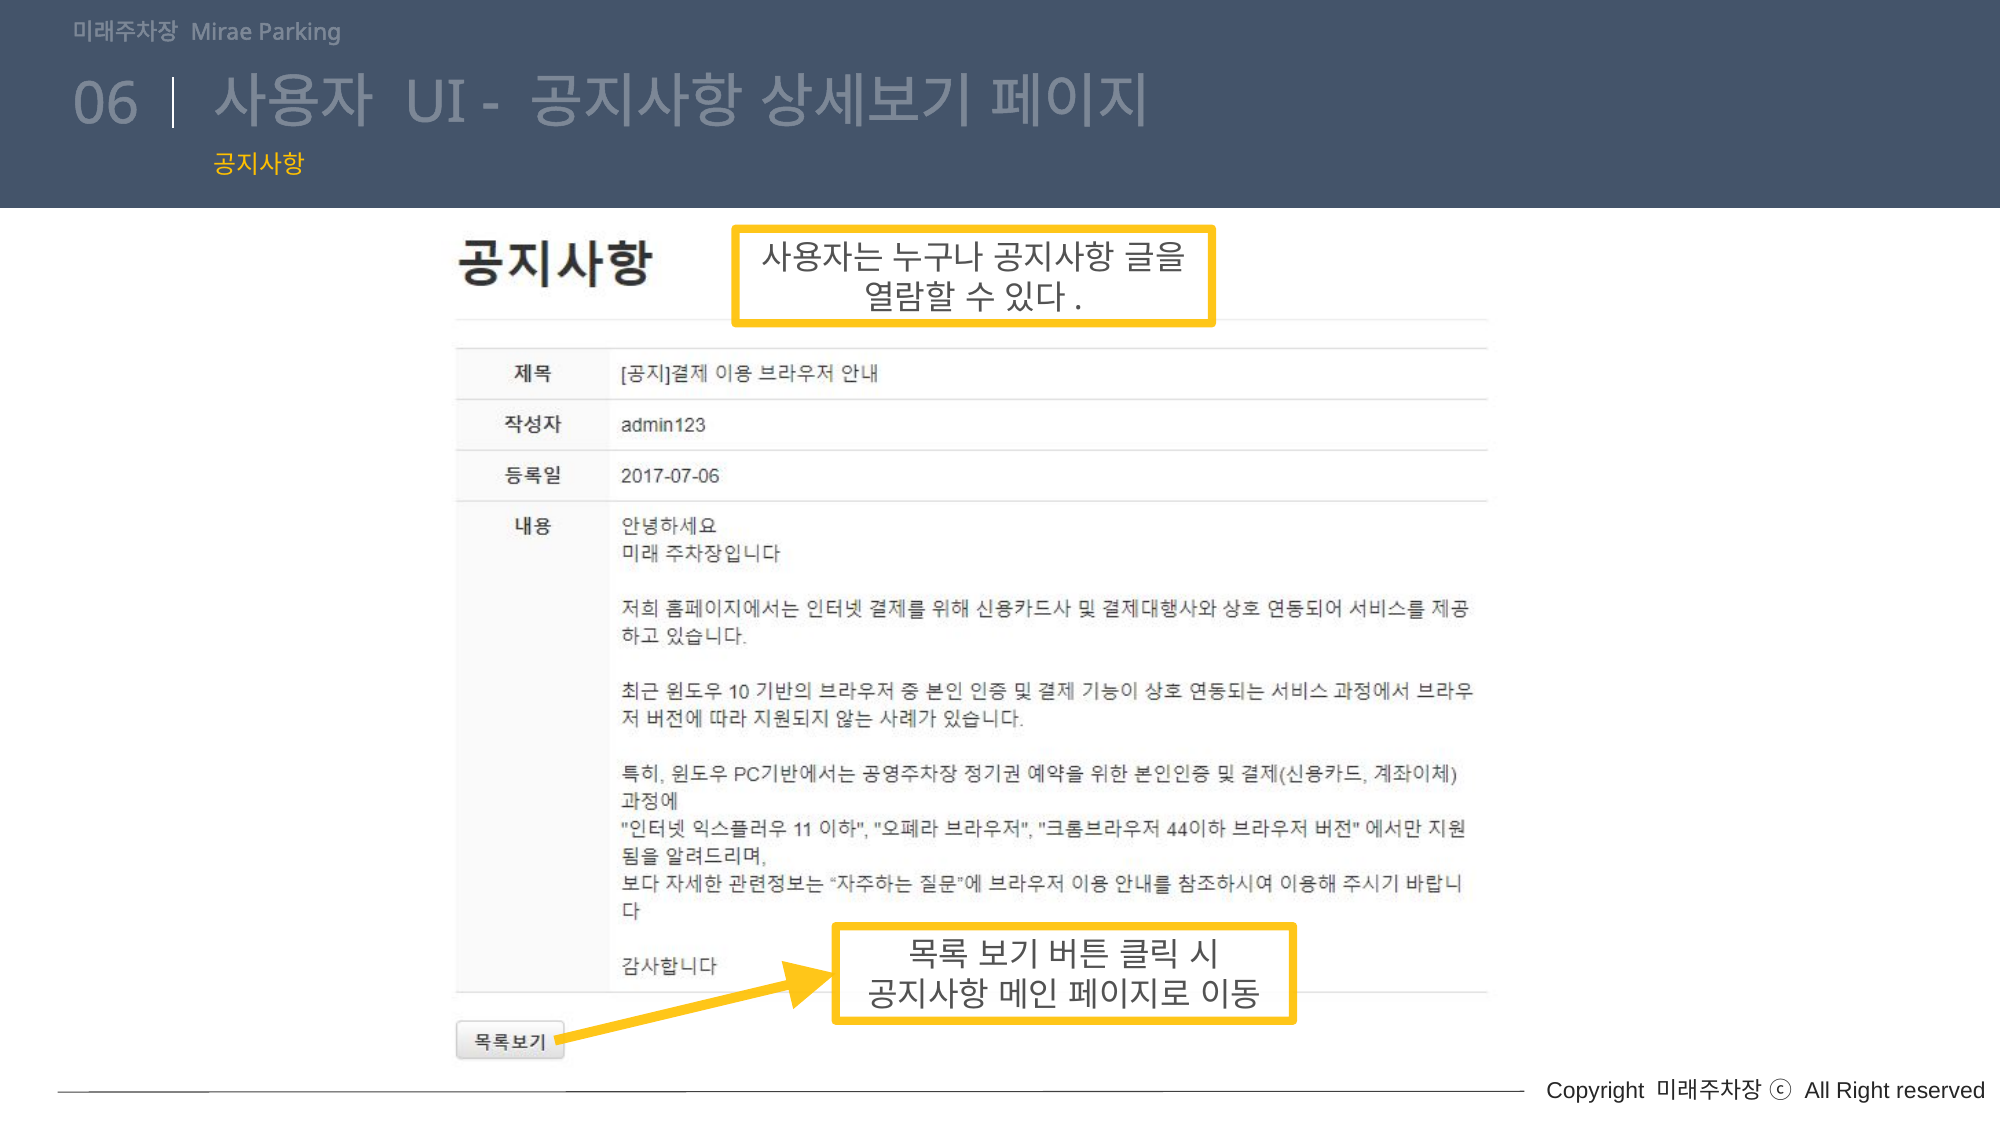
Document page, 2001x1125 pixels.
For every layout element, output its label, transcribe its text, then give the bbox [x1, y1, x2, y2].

list 06 [57, 65, 199, 144]
title 사용자 UI - 공지사항 상세보기 페이지 [198, 63, 1346, 143]
picture [441, 220, 1507, 1077]
list 미래주차장 Mirae Parking [57, 12, 407, 53]
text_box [554, 974, 836, 1041]
list 공지사항 [198, 147, 883, 184]
